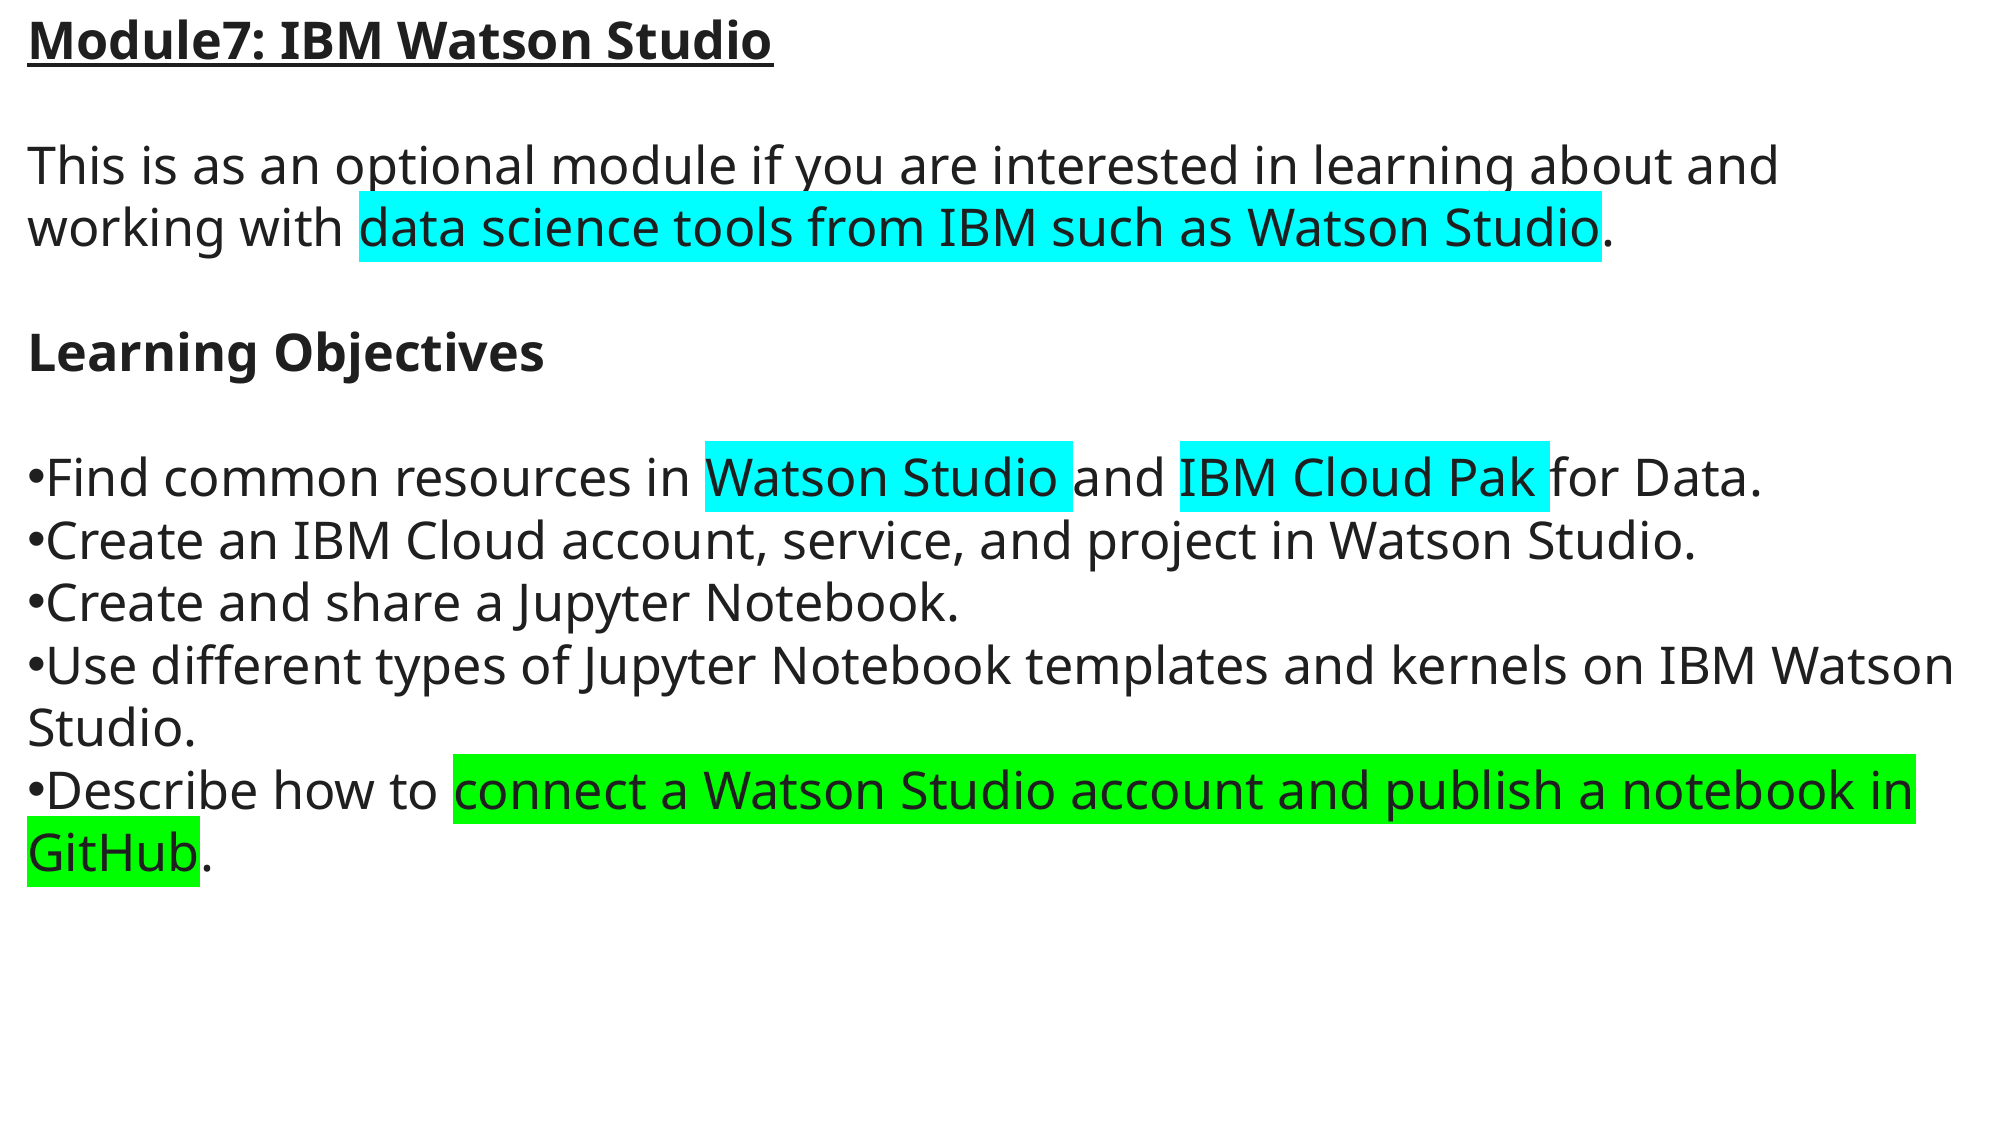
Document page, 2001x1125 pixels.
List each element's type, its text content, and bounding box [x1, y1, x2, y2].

text_box Module7: IBM Watson Studio This is as an optional module if you are interested in learning about and working with data science tools from IBM such as Watson Studio. Learning Objectives Find common resources in Watson Studio and IBM Cloud Pak for Data. Create an IBM Cloud account, service, and project in Watson Studio. Create and share a Jupyter Notebook. Use different types of Jupyter Notebook templates and kernels on IBM Watson Studio. Describe how to connect a Watson Studio account and publish a notebook in GitHub. [12, 0, 1975, 890]
